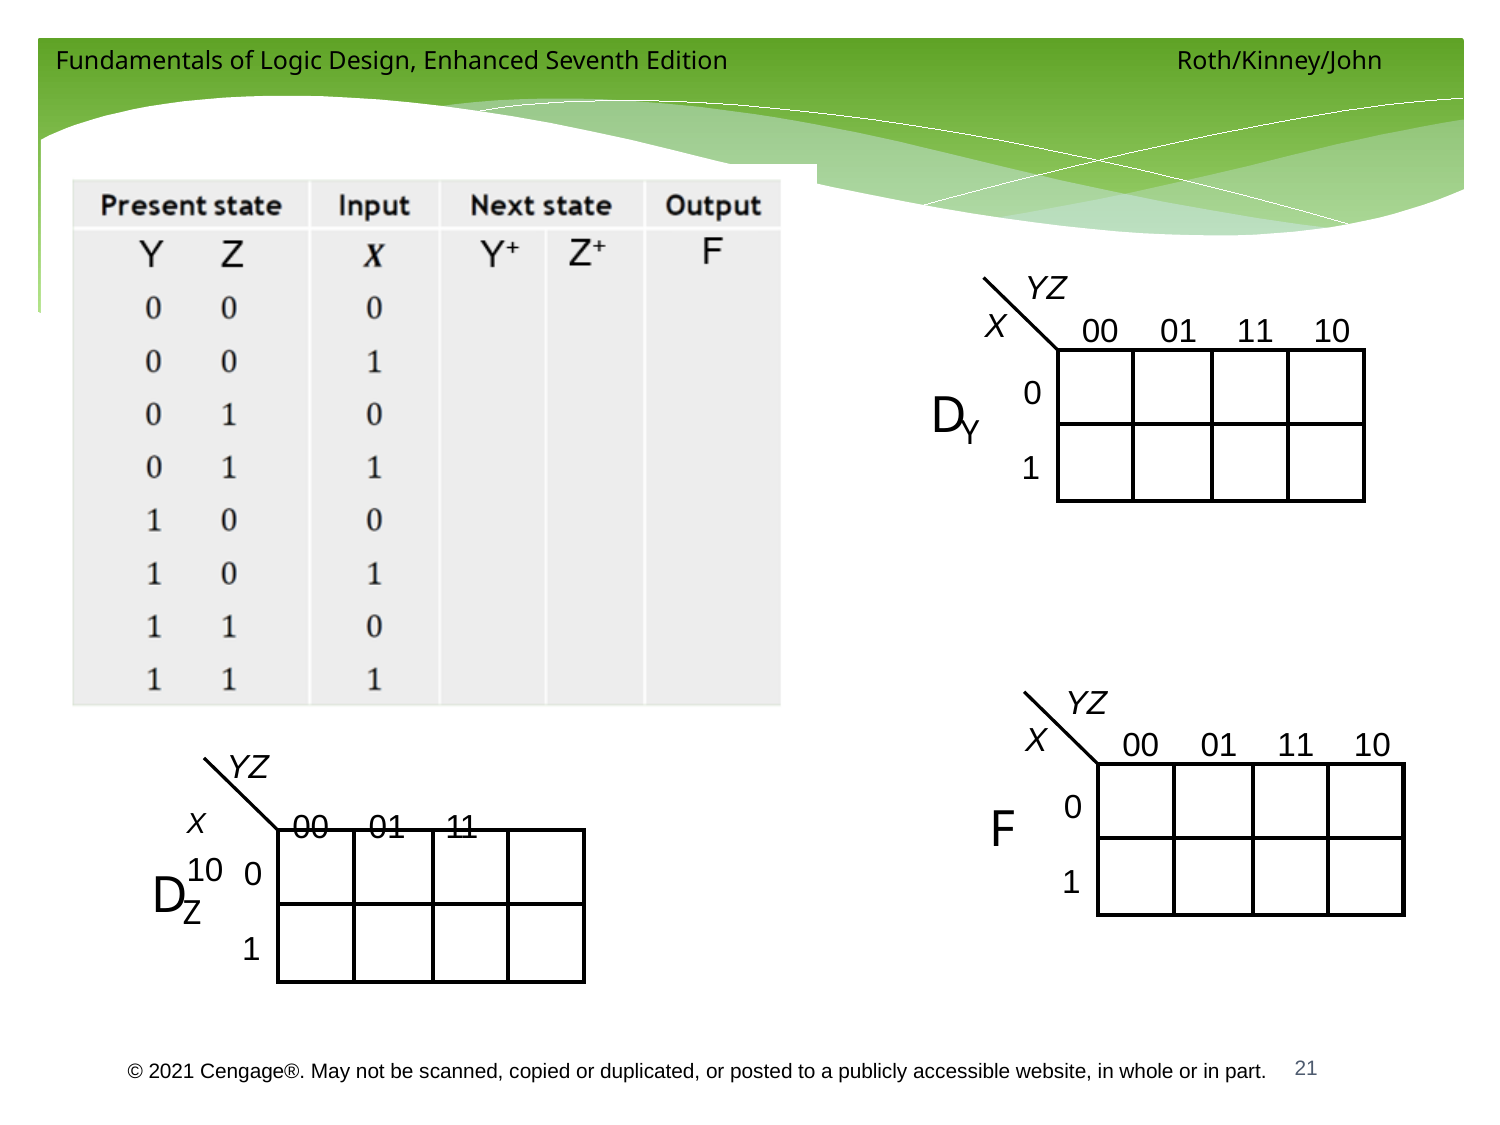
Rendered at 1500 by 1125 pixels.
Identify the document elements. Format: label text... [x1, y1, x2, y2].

table_cell [1135, 426, 1210, 499]
text_box 00 01 11 10 [1079, 307, 1351, 349]
table_header [1290, 352, 1362, 422]
table_cell [1214, 426, 1286, 499]
text_box YZ X 00 01 11 10 [178, 741, 558, 888]
table_header [510, 832, 582, 902]
text_box 0 [1021, 369, 1045, 412]
picture [64, 164, 817, 730]
table_header [1060, 352, 1131, 422]
table_header [356, 888, 431, 902]
table_header [1255, 766, 1326, 836]
table_cell [1290, 426, 1362, 499]
text_box F [987, 794, 1018, 857]
text_box 0 [241, 849, 265, 892]
text_box 1 [1019, 444, 1043, 487]
table_cell [280, 906, 352, 980]
text_box YZ [1022, 264, 1070, 307]
table_header [1330, 766, 1401, 836]
table_cell [1255, 840, 1326, 913]
table_header [1100, 766, 1172, 836]
table_cell [1330, 840, 1401, 913]
text_box D [927, 380, 963, 443]
table_header [1176, 766, 1251, 836]
text_box 1 [240, 924, 263, 967]
text_box X [982, 301, 1009, 344]
text_box YZ [1062, 678, 1110, 721]
text_box 1 [1059, 858, 1083, 901]
table_header [280, 888, 352, 902]
table_cell [1176, 840, 1251, 913]
text_box X [1022, 715, 1050, 758]
table_cell [435, 906, 506, 980]
text_box D [149, 860, 185, 923]
table_cell [510, 906, 582, 980]
table_header [435, 888, 506, 902]
slide_number 21 [1210, 1036, 1402, 1097]
text_box Z [180, 889, 204, 932]
table_cell [1100, 840, 1172, 913]
text_box Y [958, 409, 982, 452]
text_box 00 01 11 10 [1120, 721, 1392, 764]
table_header [1214, 352, 1286, 422]
text_box 0 [1061, 783, 1085, 826]
table_cell [356, 906, 431, 980]
table_header [1135, 352, 1210, 422]
table_cell [1060, 426, 1131, 499]
